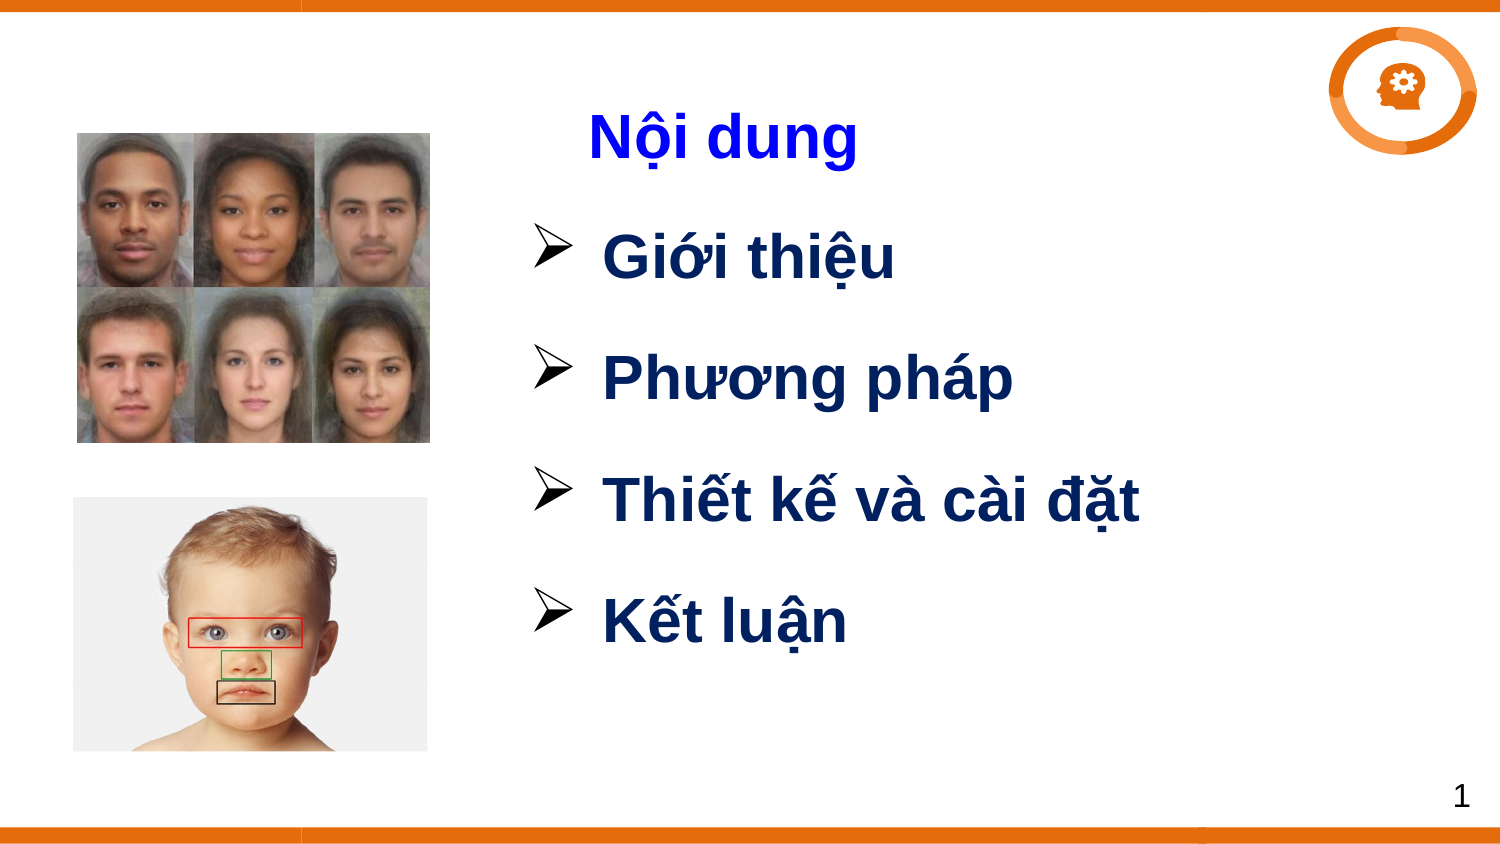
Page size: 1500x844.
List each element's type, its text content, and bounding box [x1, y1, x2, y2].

text_box 1 [1437, 766, 1489, 822]
text_box Nội dung [543, 97, 905, 170]
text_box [0, 827, 1500, 844]
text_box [0, 0, 1500, 13]
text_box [1328, 26, 1478, 155]
picture [77, 133, 431, 443]
picture [68, 492, 431, 755]
text_box Giới thiệu Phương pháp Thiết kế và cài đặt Kết luận [513, 170, 1174, 780]
